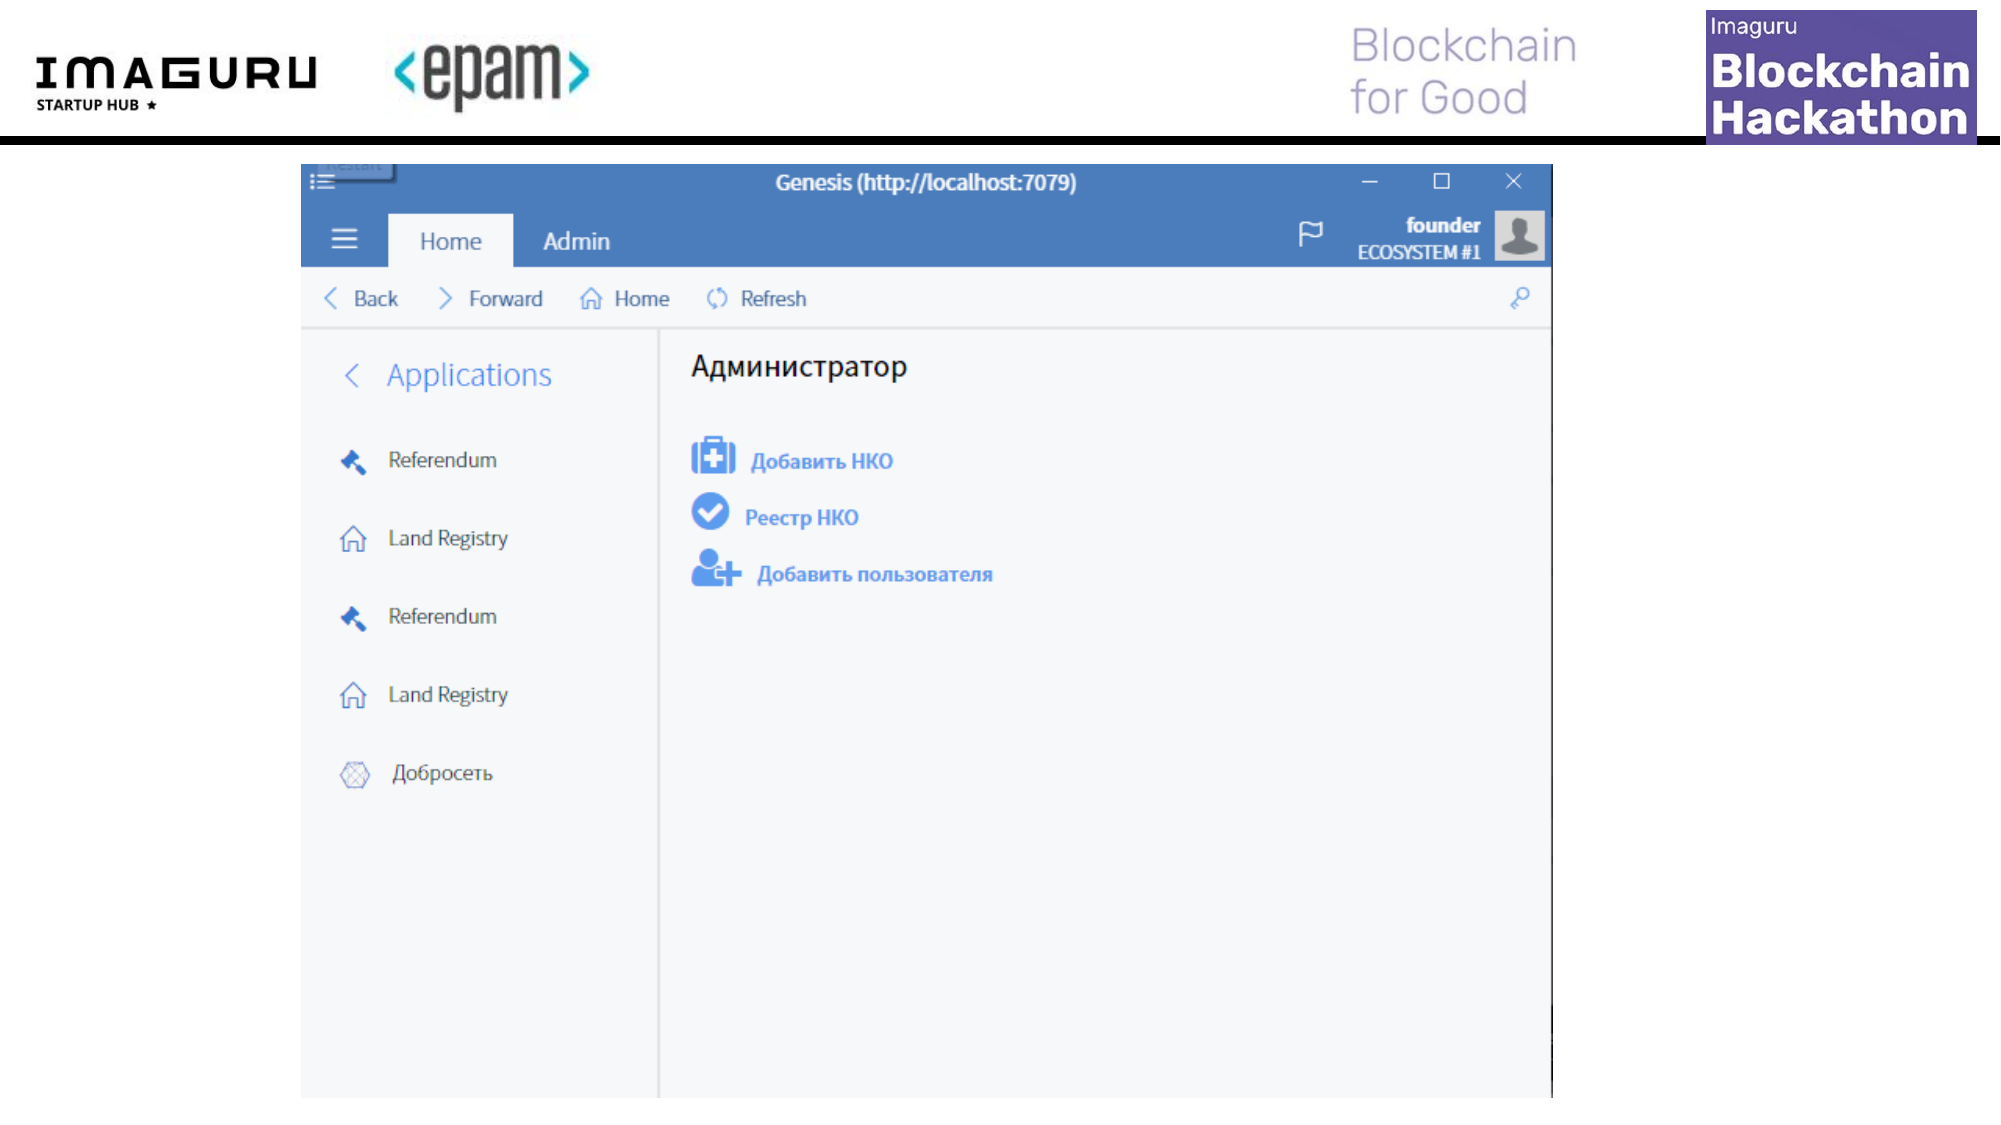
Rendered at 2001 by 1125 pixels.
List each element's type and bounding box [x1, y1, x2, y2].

picture [385, 34, 599, 123]
picture [1706, 10, 1977, 145]
picture [23, 43, 329, 122]
picture [1343, 19, 1582, 127]
picture [301, 164, 1553, 1098]
